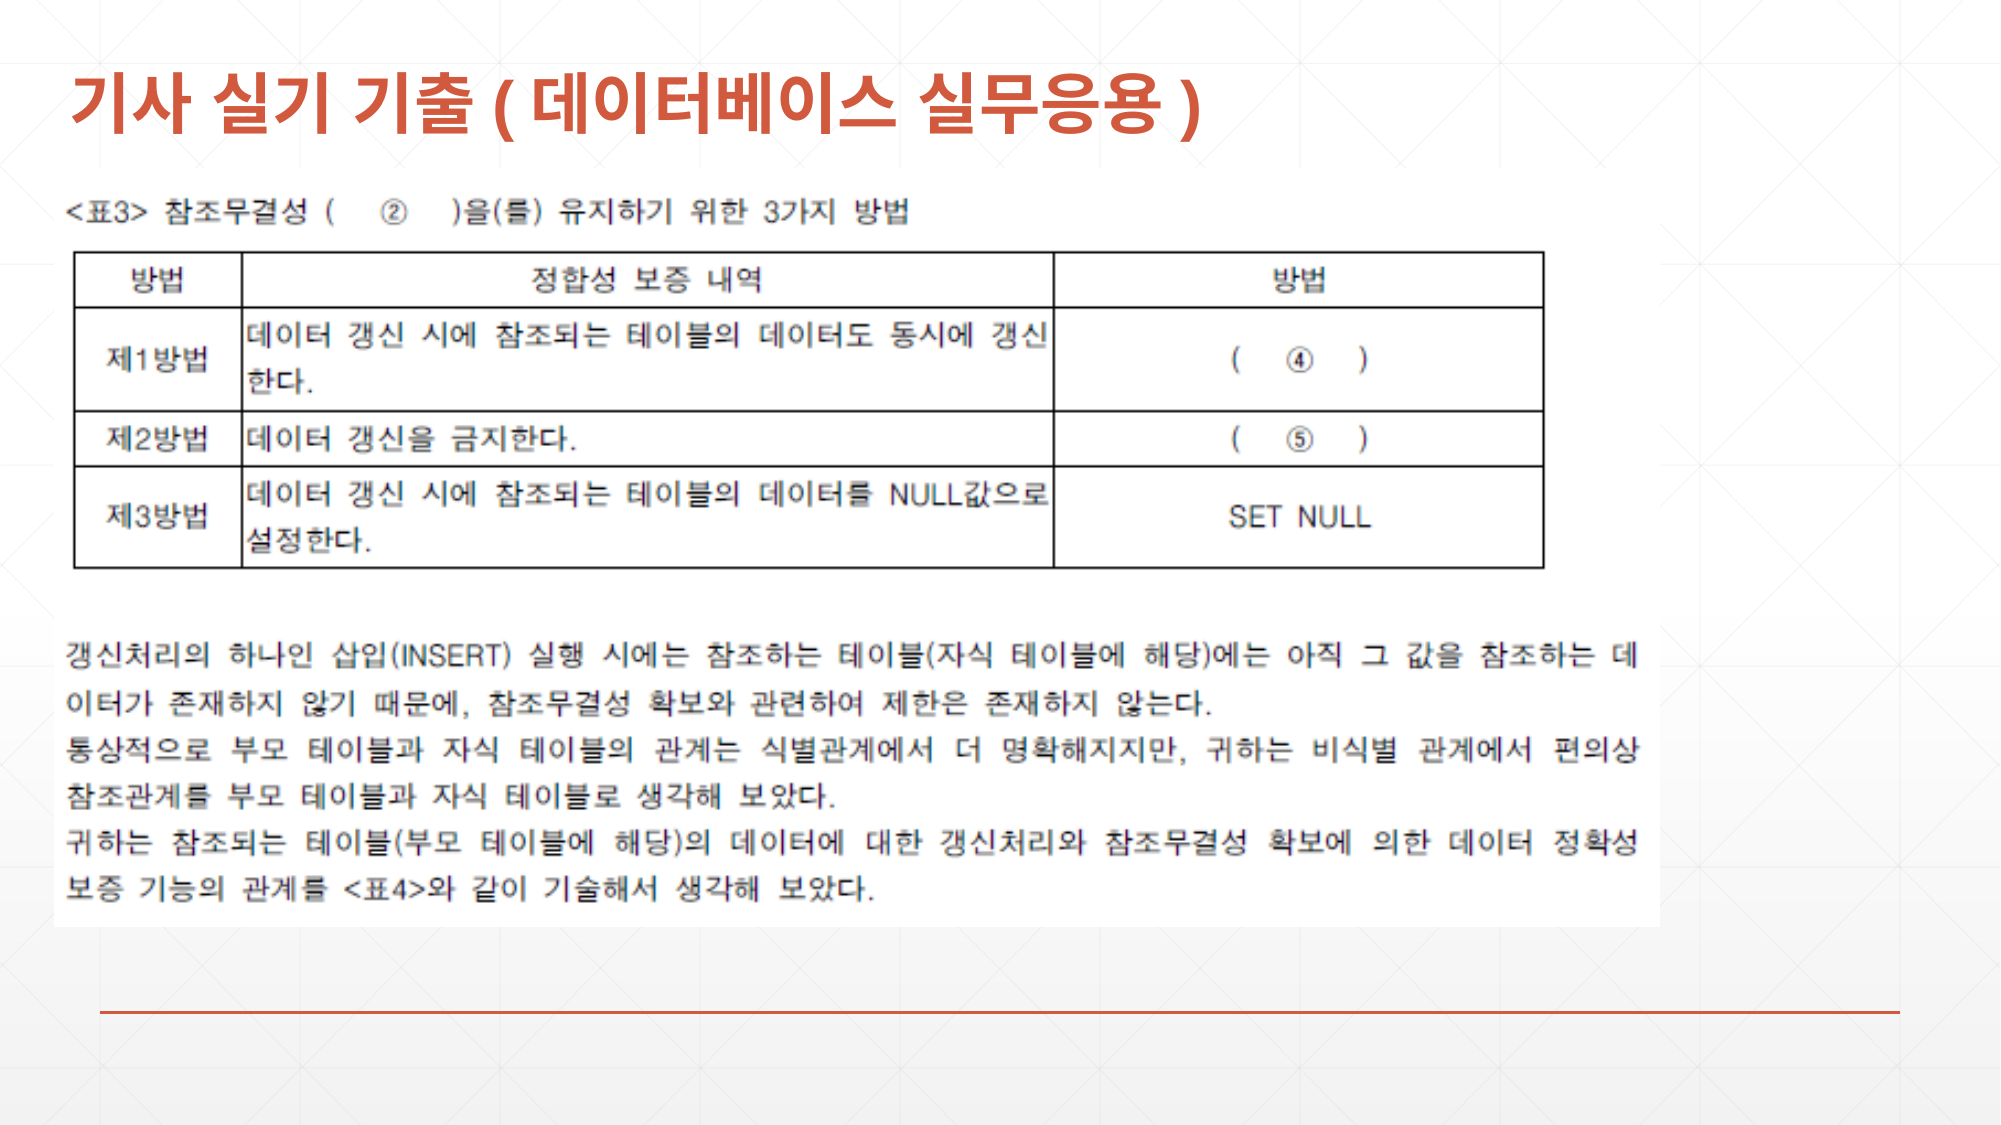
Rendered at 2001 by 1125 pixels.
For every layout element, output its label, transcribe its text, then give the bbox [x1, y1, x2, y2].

title 기사 실기 기출(데이터베이스 실무응용) [54, 58, 1630, 150]
picture [54, 168, 1660, 927]
